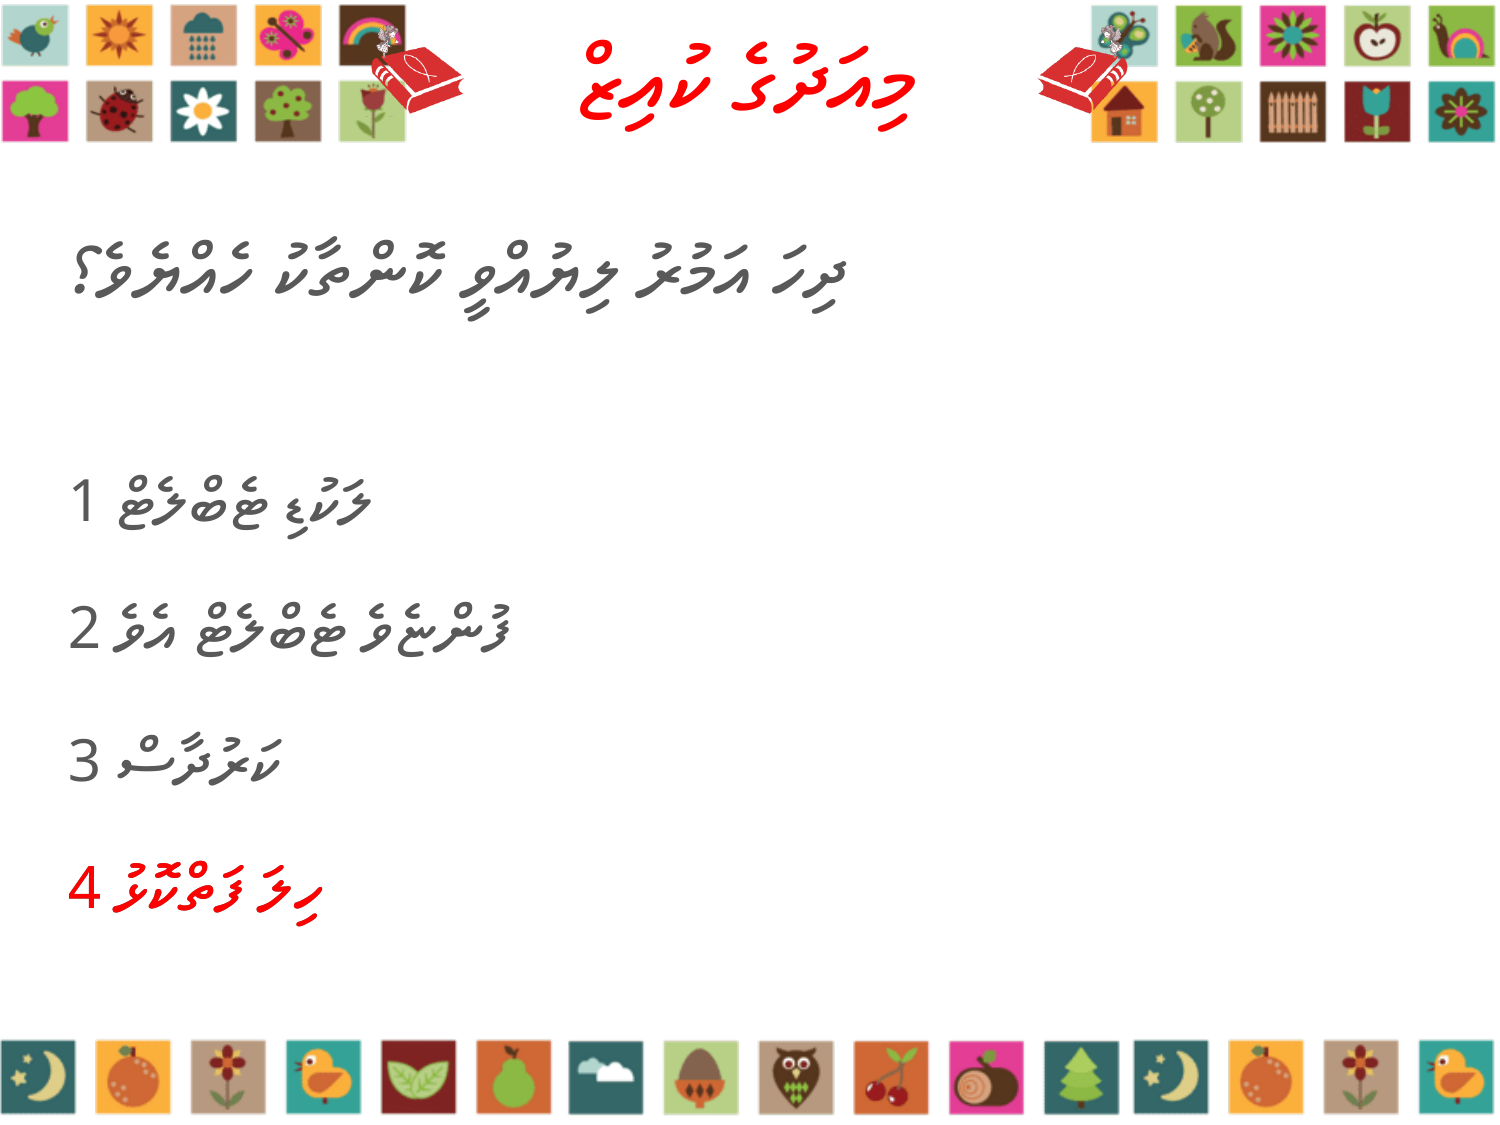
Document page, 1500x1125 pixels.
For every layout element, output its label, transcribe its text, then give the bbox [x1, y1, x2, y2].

text_box މިއަދުގެ ކުއިޒް [425, 16, 1078, 131]
text_box 3 ކަރުދާސް [53, 716, 1483, 801]
picture [0, 3, 496, 150]
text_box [0, 1028, 1500, 1118]
text_box 1 ލަކުޑި ޓެބްލެޓް [53, 456, 1436, 541]
text_box 2 ފުންޏެވެ ޓެބްލެޓް އެވެ [53, 582, 1436, 668]
picture [1005, 3, 1500, 150]
text_box 4 ހިލަ ފަތްކޮޅު [53, 842, 1483, 928]
text_box ދިހަ އަމުރު ލިޔުއްވީ ކޮންތާކު ހެއްޔެވެ؟ [53, 219, 1436, 315]
